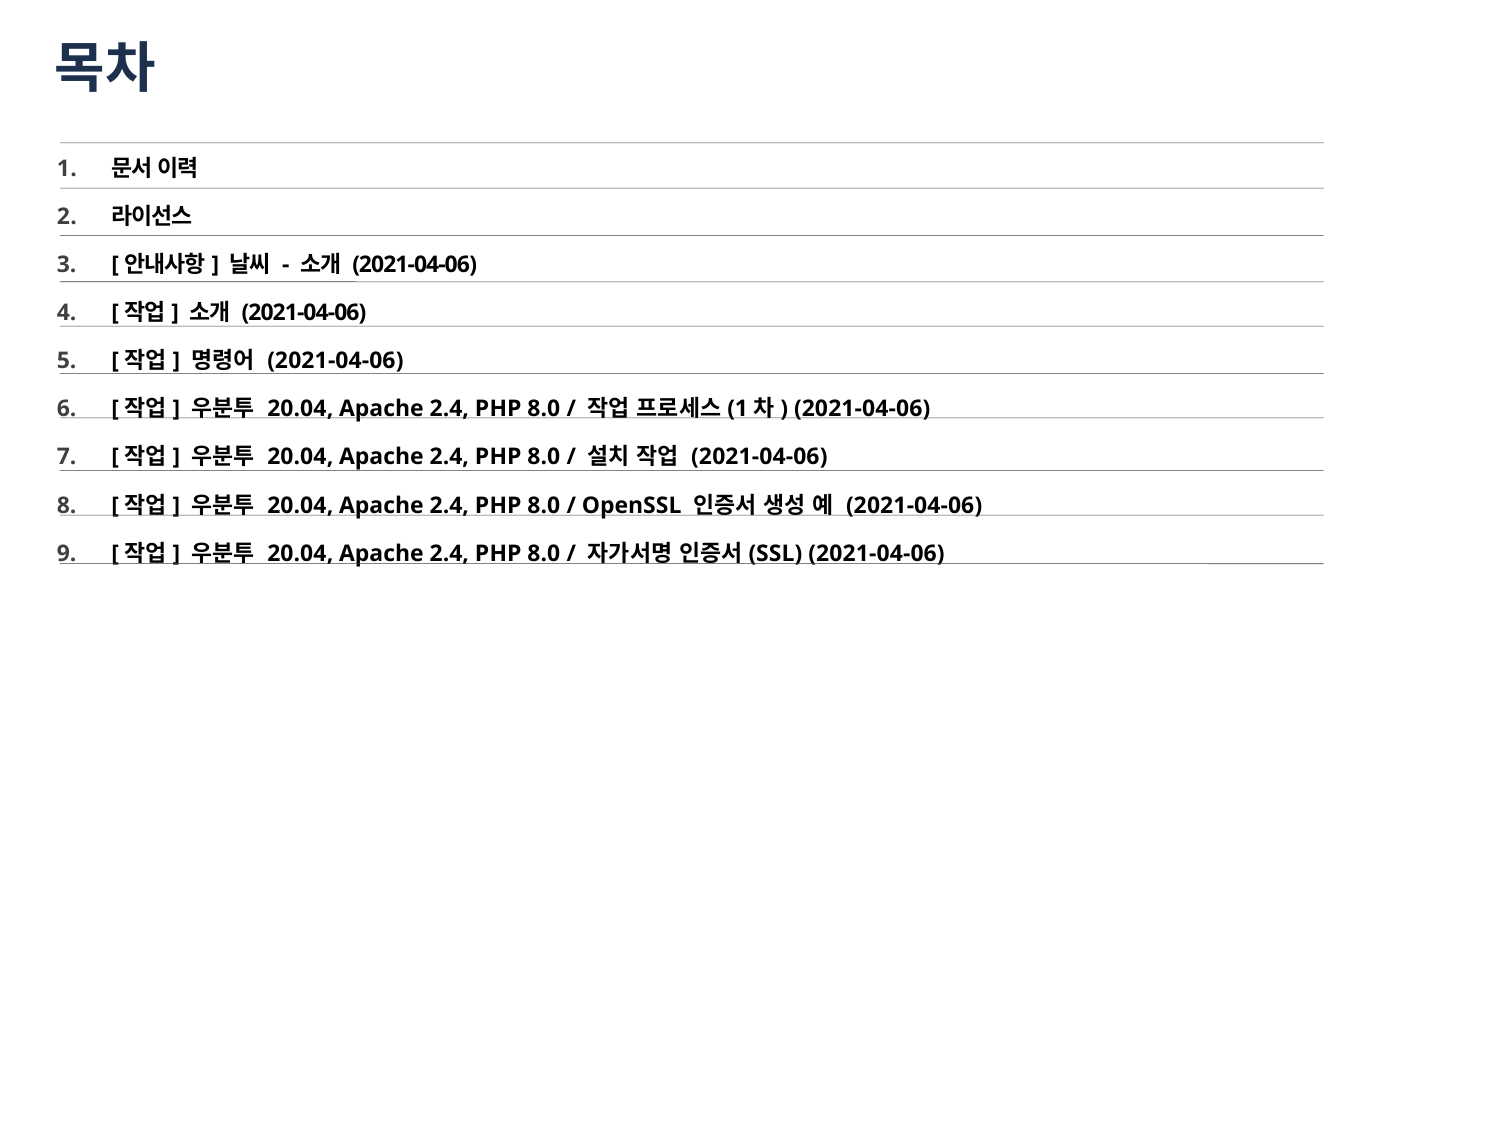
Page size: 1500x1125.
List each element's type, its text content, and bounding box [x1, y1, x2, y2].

text_box 목차 [39, 24, 1440, 106]
text_box 문서 이력 라이선스 [안내사항] 날씨 - 소개 (2021-04-06) [작업] 소개 (2021-04-06) [작업] 명령어 (2021-04-06) [작업] 우분투 20.04, Apache 2.4, PHP 8.0 / 작업 프로세스(1차) (2021-04-06) [작업] 우분투 20.04, Apache 2.4, PHP 8.0 / 설치 작업 (2021-04-06) [작업] 우분투 20.04, Apache 2.4, PHP 8.0 / OpenSSL 인증서 생성 예 (2021-04-06) [작업] 우분투 20.04, Apache 2.4, PHP 8.0 / 자가서명 인증서(SSL) (2021-04-06) [41, 125, 1423, 1095]
